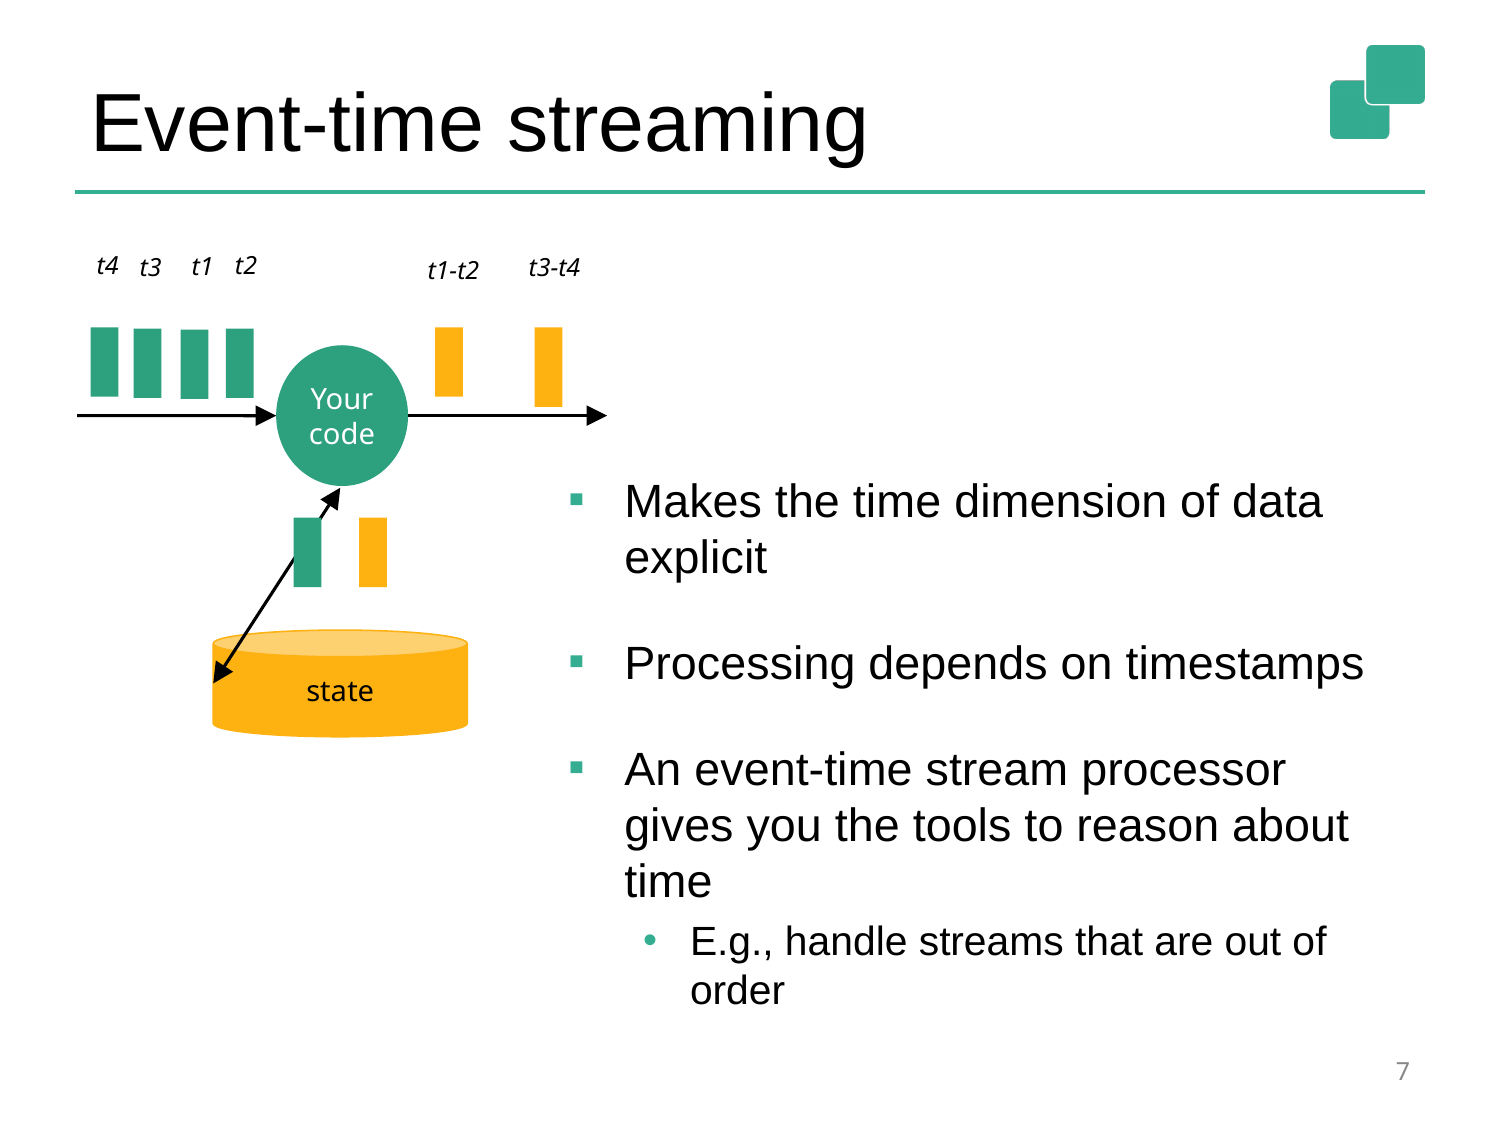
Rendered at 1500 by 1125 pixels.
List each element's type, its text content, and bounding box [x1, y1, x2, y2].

slide_number 7 [1074, 1042, 1425, 1103]
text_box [70, 241, 611, 737]
list Makes the time dimension of data explicit Processing depends on timestamps An event-time stream processor gives you the tools to reason about time E.g., handle streams that are out of order [553, 462, 1425, 1093]
picture [1330, 45, 1425, 139]
title Event-time streaming [75, 45, 1302, 193]
